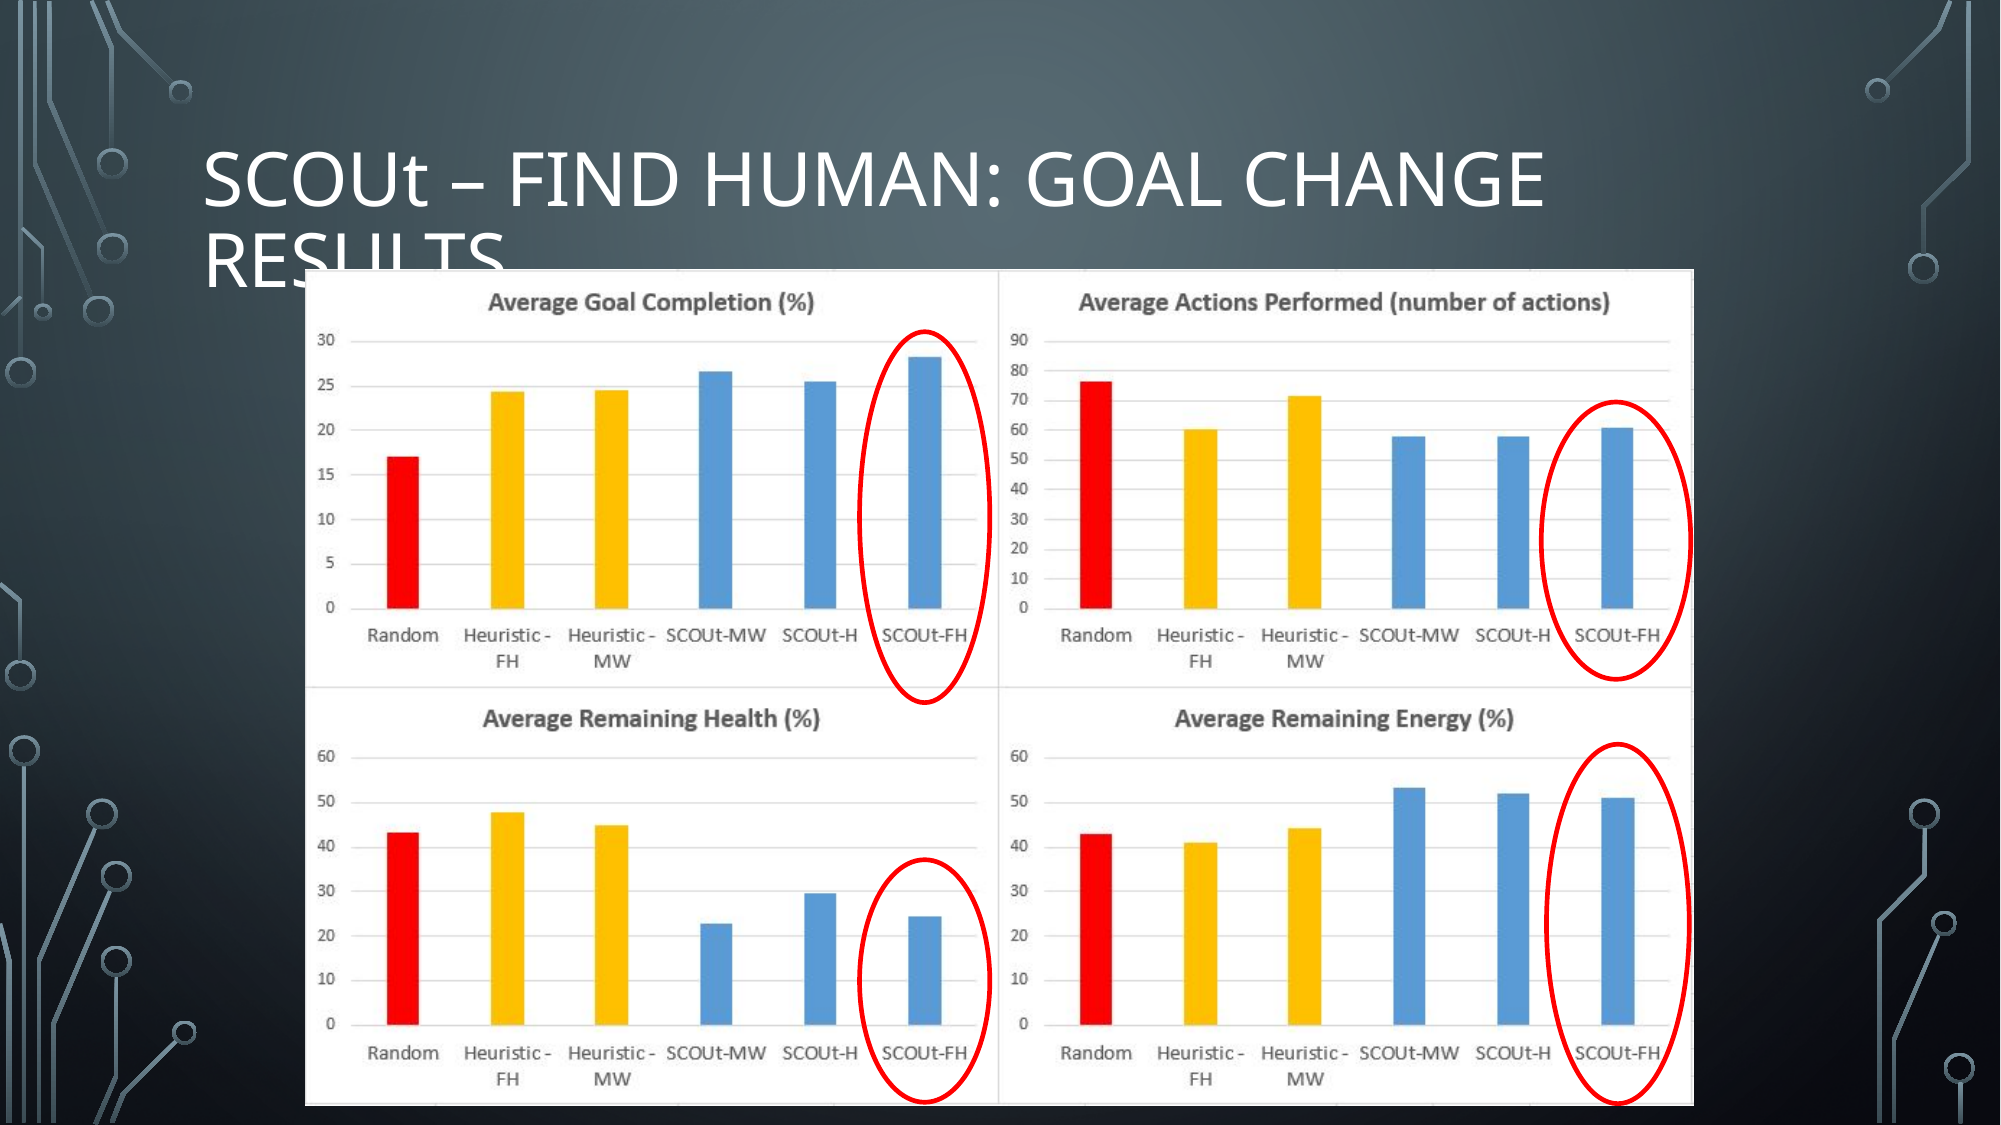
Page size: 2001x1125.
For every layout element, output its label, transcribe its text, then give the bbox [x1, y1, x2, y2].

picture [305, 269, 1694, 1106]
title SCOUt – FIND HUMAN: Goal Change Results [187, 101, 1813, 344]
